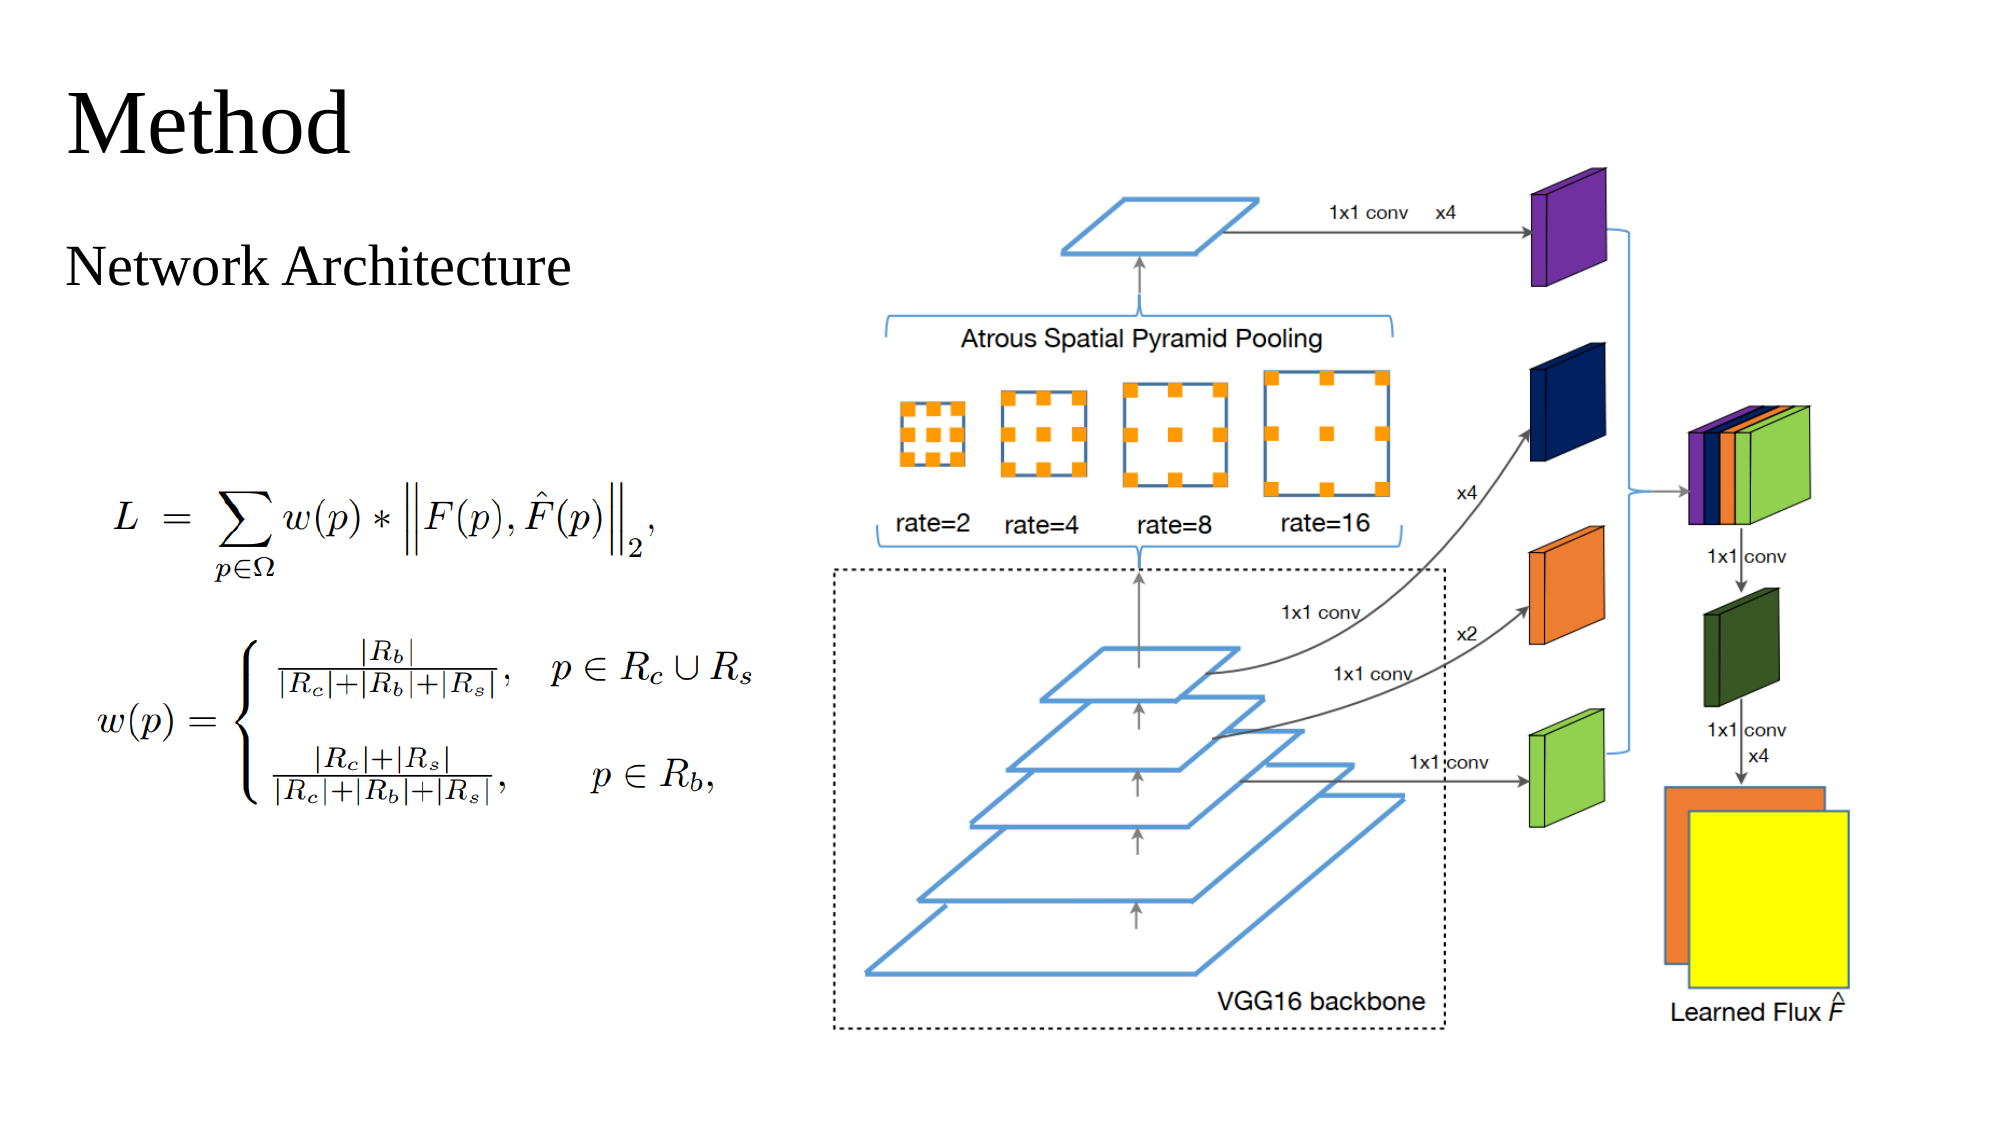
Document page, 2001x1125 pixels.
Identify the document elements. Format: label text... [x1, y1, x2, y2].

text_box ﻿Network Architecture [51, 184, 779, 305]
picture [87, 617, 768, 822]
picture [779, 150, 1891, 1049]
picture [87, 464, 665, 600]
text_box Method [50, 14, 1776, 233]
